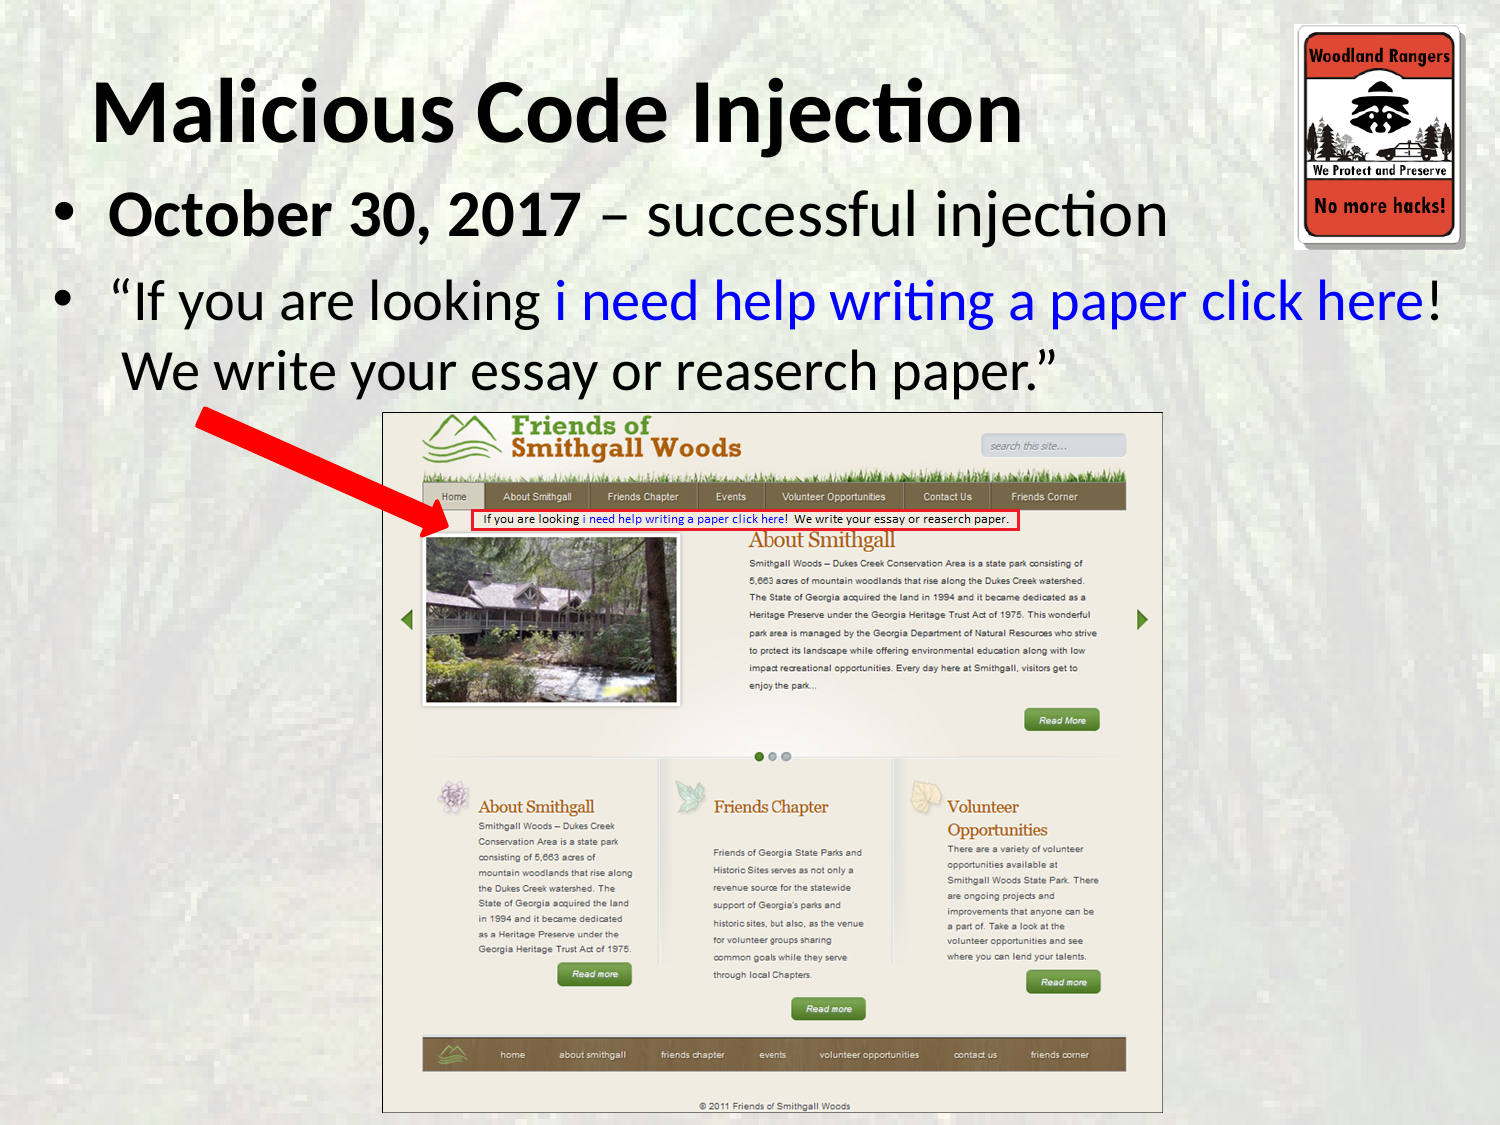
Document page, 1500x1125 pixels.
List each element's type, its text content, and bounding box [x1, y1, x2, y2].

title Malicious Code Injection [75, 12, 1350, 162]
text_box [189, 412, 1163, 1113]
list October 30, 2017 – successful injection “If you are looking i need help writing a paper click here! We write your essay or reaserch paper.” [37, 162, 1463, 925]
picture [1350, 24, 1466, 250]
